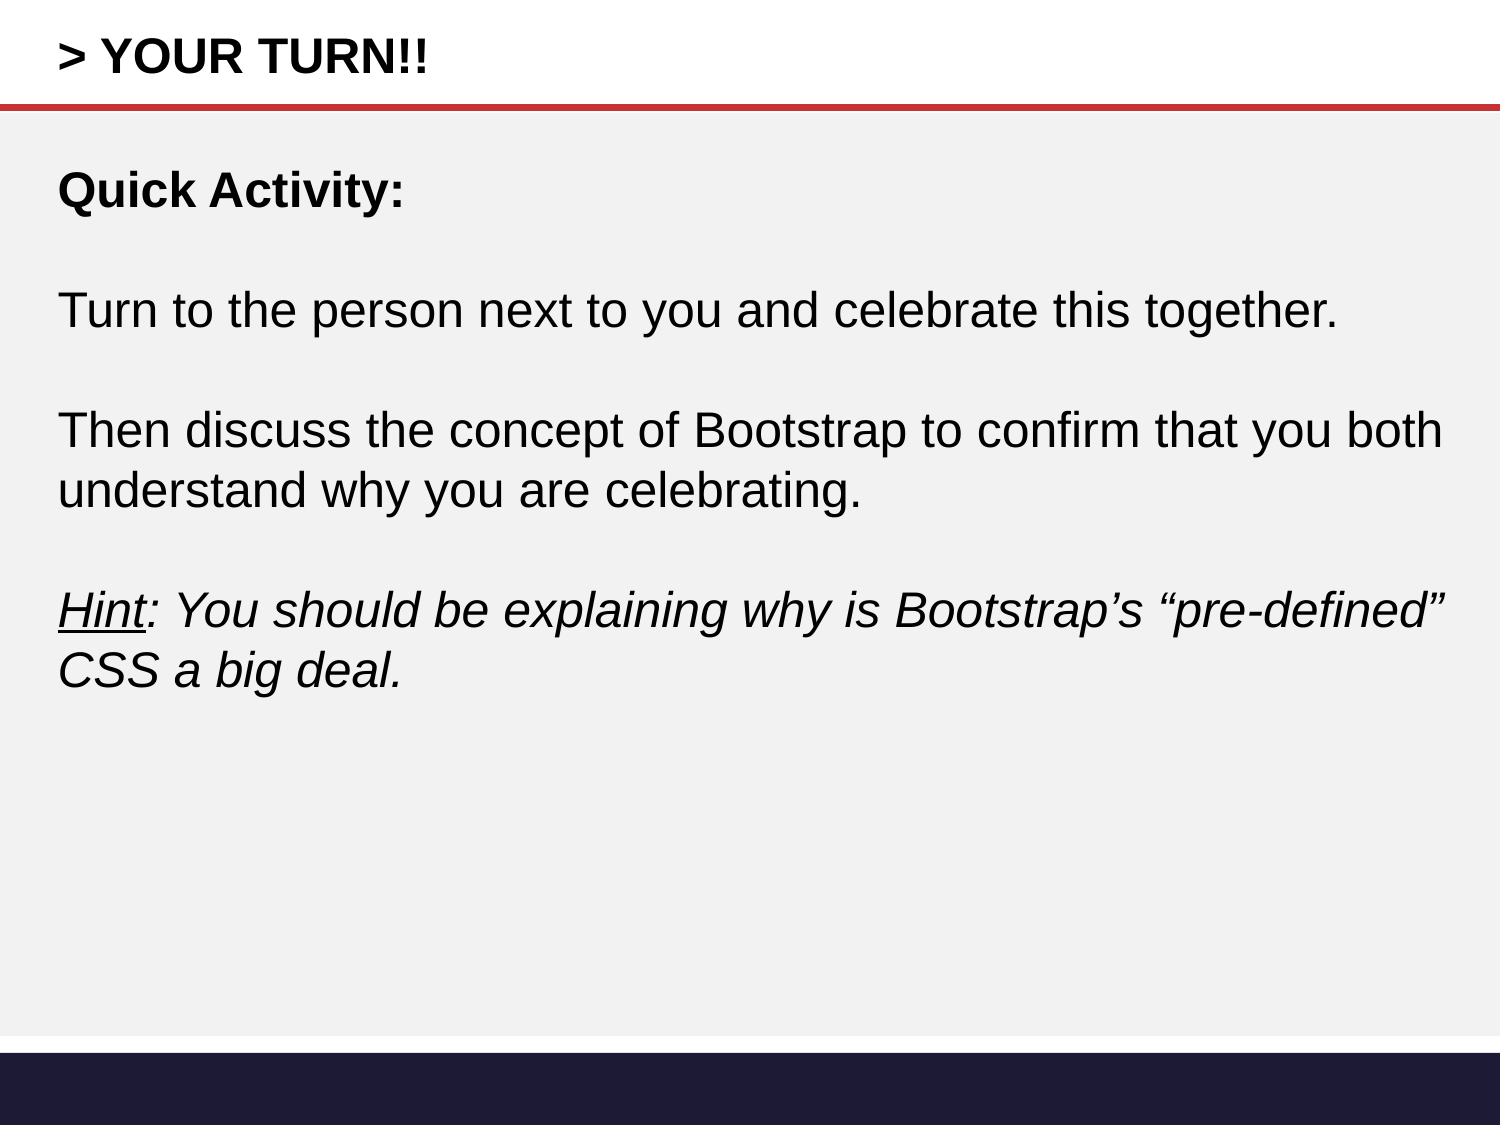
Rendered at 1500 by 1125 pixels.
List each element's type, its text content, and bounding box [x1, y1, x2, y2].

text_box > YOUR TURN!! [50, 16, 913, 91]
text_box [0, 113, 1500, 1037]
text_box Quick Activity: Turn to the person next to you and celebrate this together. Then discuss the concept of Bootstrap to confirm that you both understand why you are celebrating. Hint: You should be explaining why is Bootstrap’s “pre-defined” CSS a big deal. [49, 149, 1475, 705]
